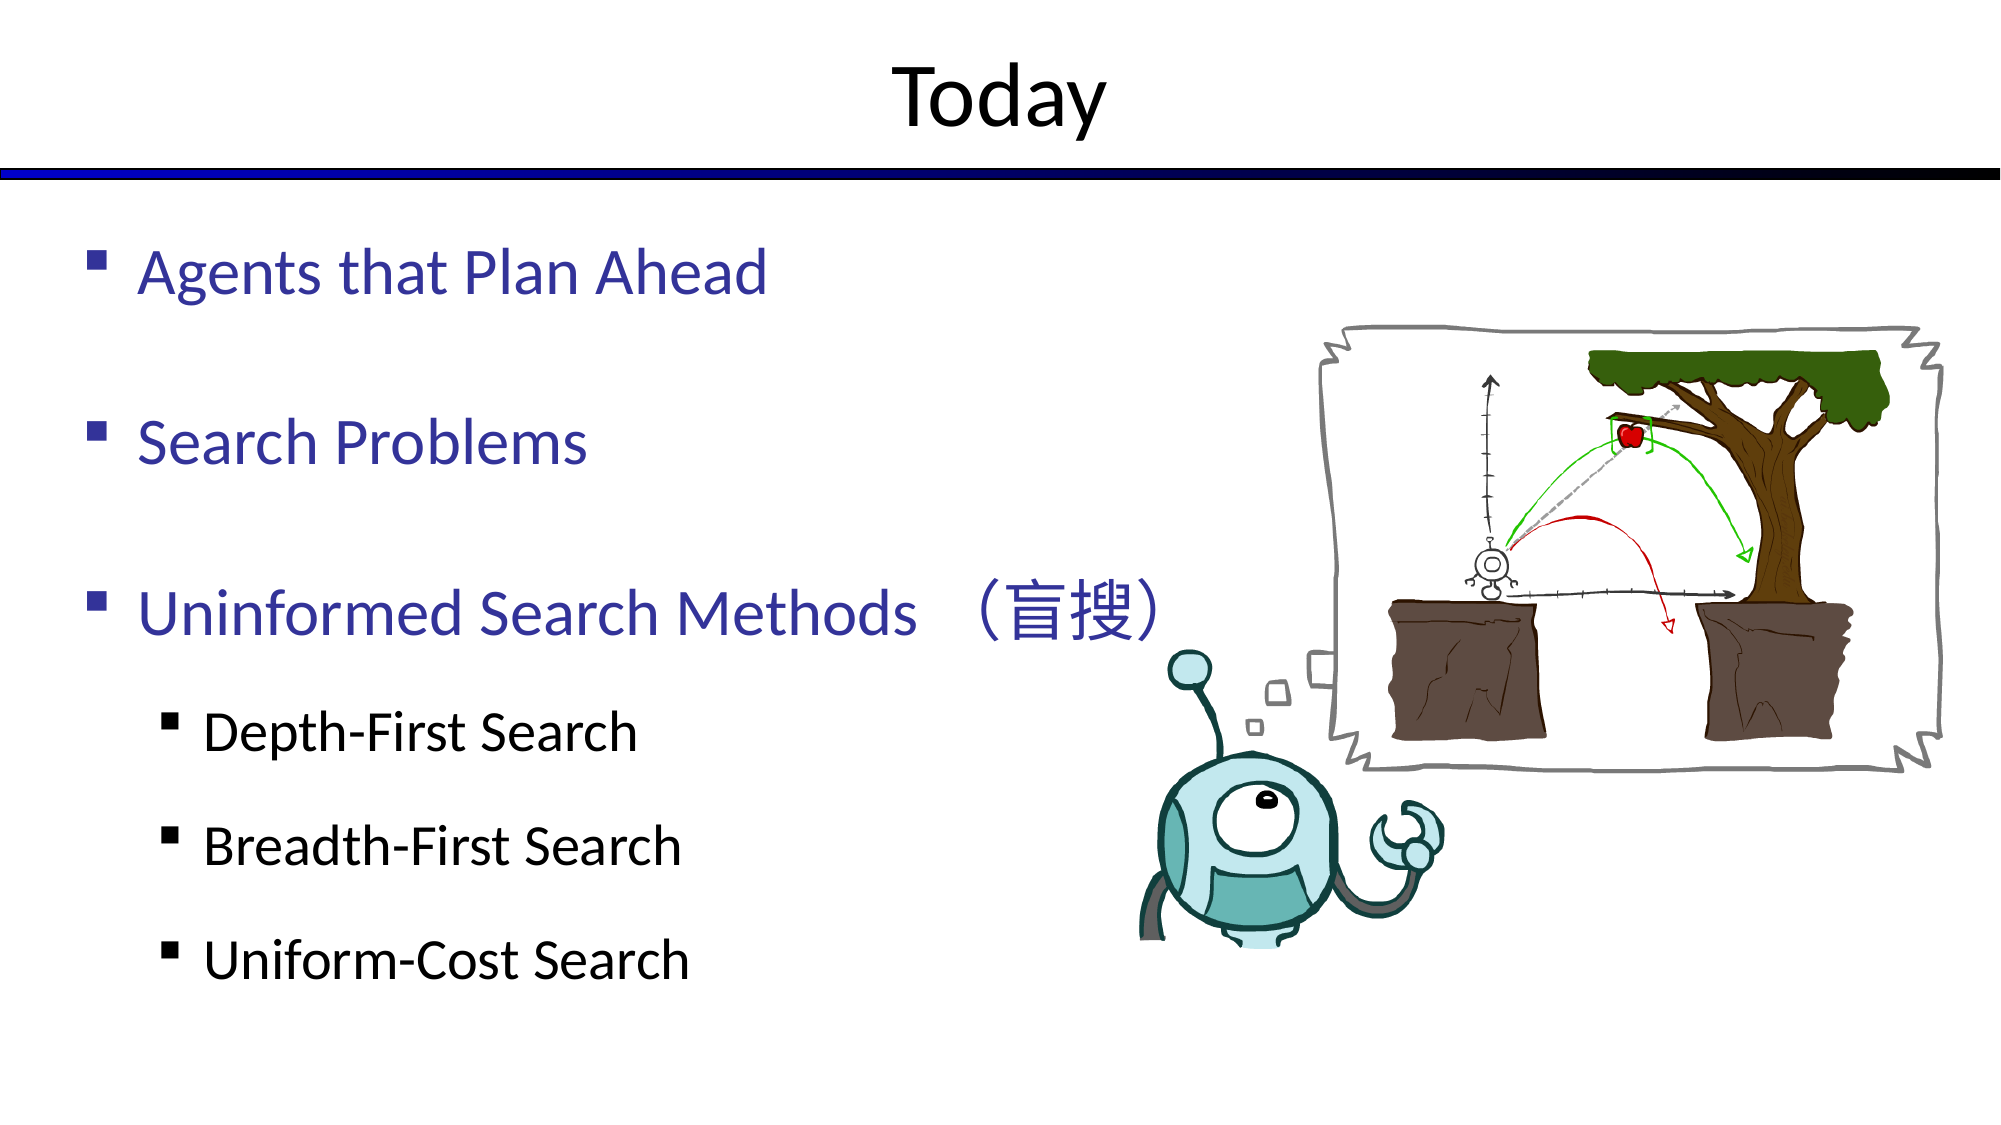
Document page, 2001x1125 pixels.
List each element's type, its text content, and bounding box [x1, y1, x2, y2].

title Today [0, 0, 2000, 184]
picture [1049, 292, 2000, 1006]
list Agents that Plan Ahead Search Problems Uninformed Search Methods（盲搜） Depth-First Search Breadth-First Search Uniform-Cost Search [66, 228, 1626, 1006]
